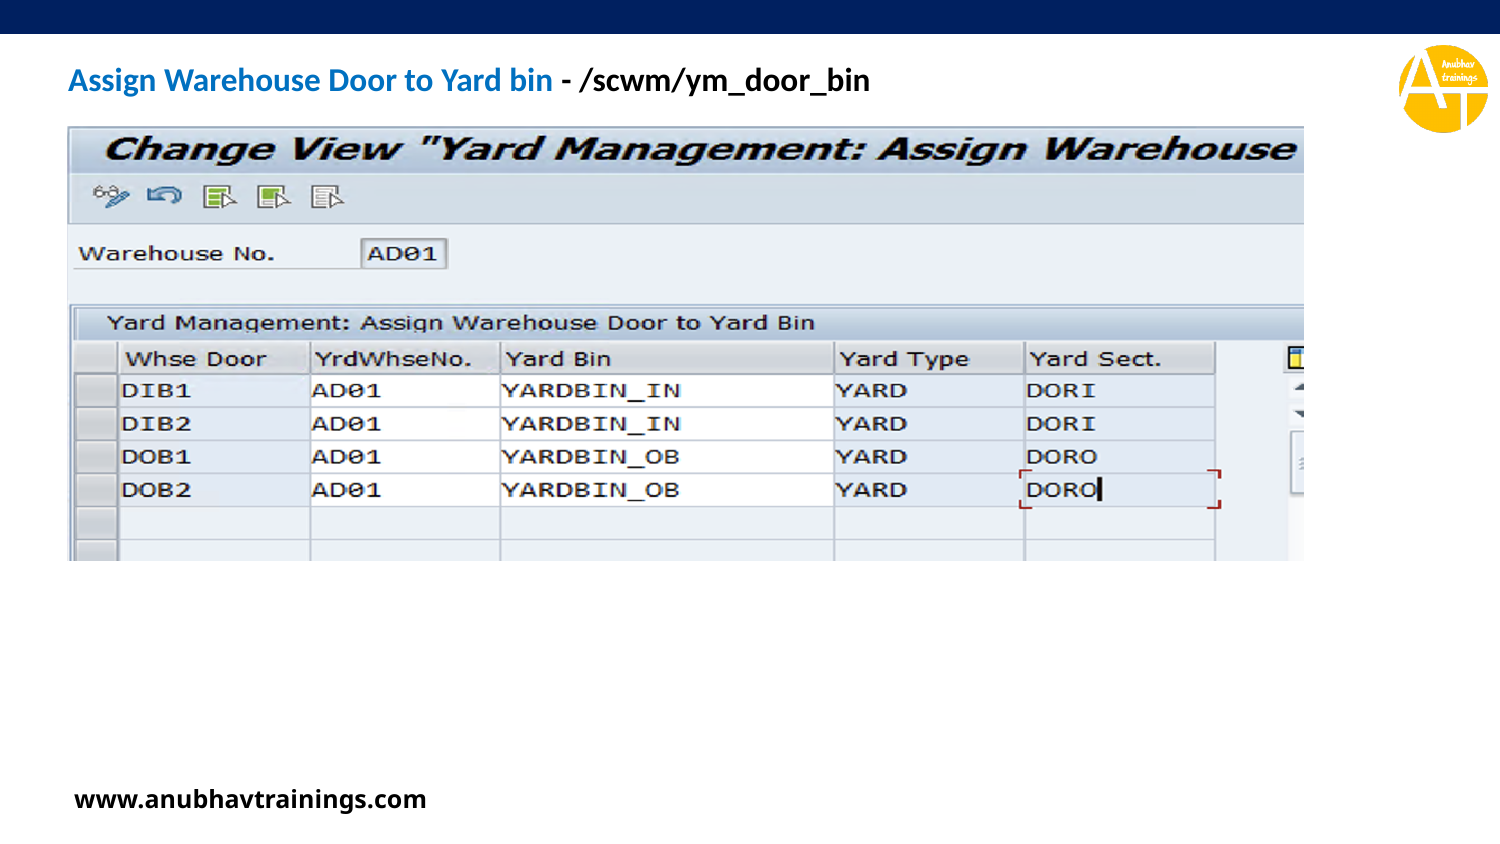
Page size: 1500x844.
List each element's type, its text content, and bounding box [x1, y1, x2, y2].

picture [1390, 39, 1493, 140]
text_box Assign Warehouse Door to Yard bin - /scwm/ym_door_bin [53, 40, 1319, 114]
picture [67, 125, 1304, 561]
text_box www.anubhavtrainings.com [13, 776, 489, 822]
